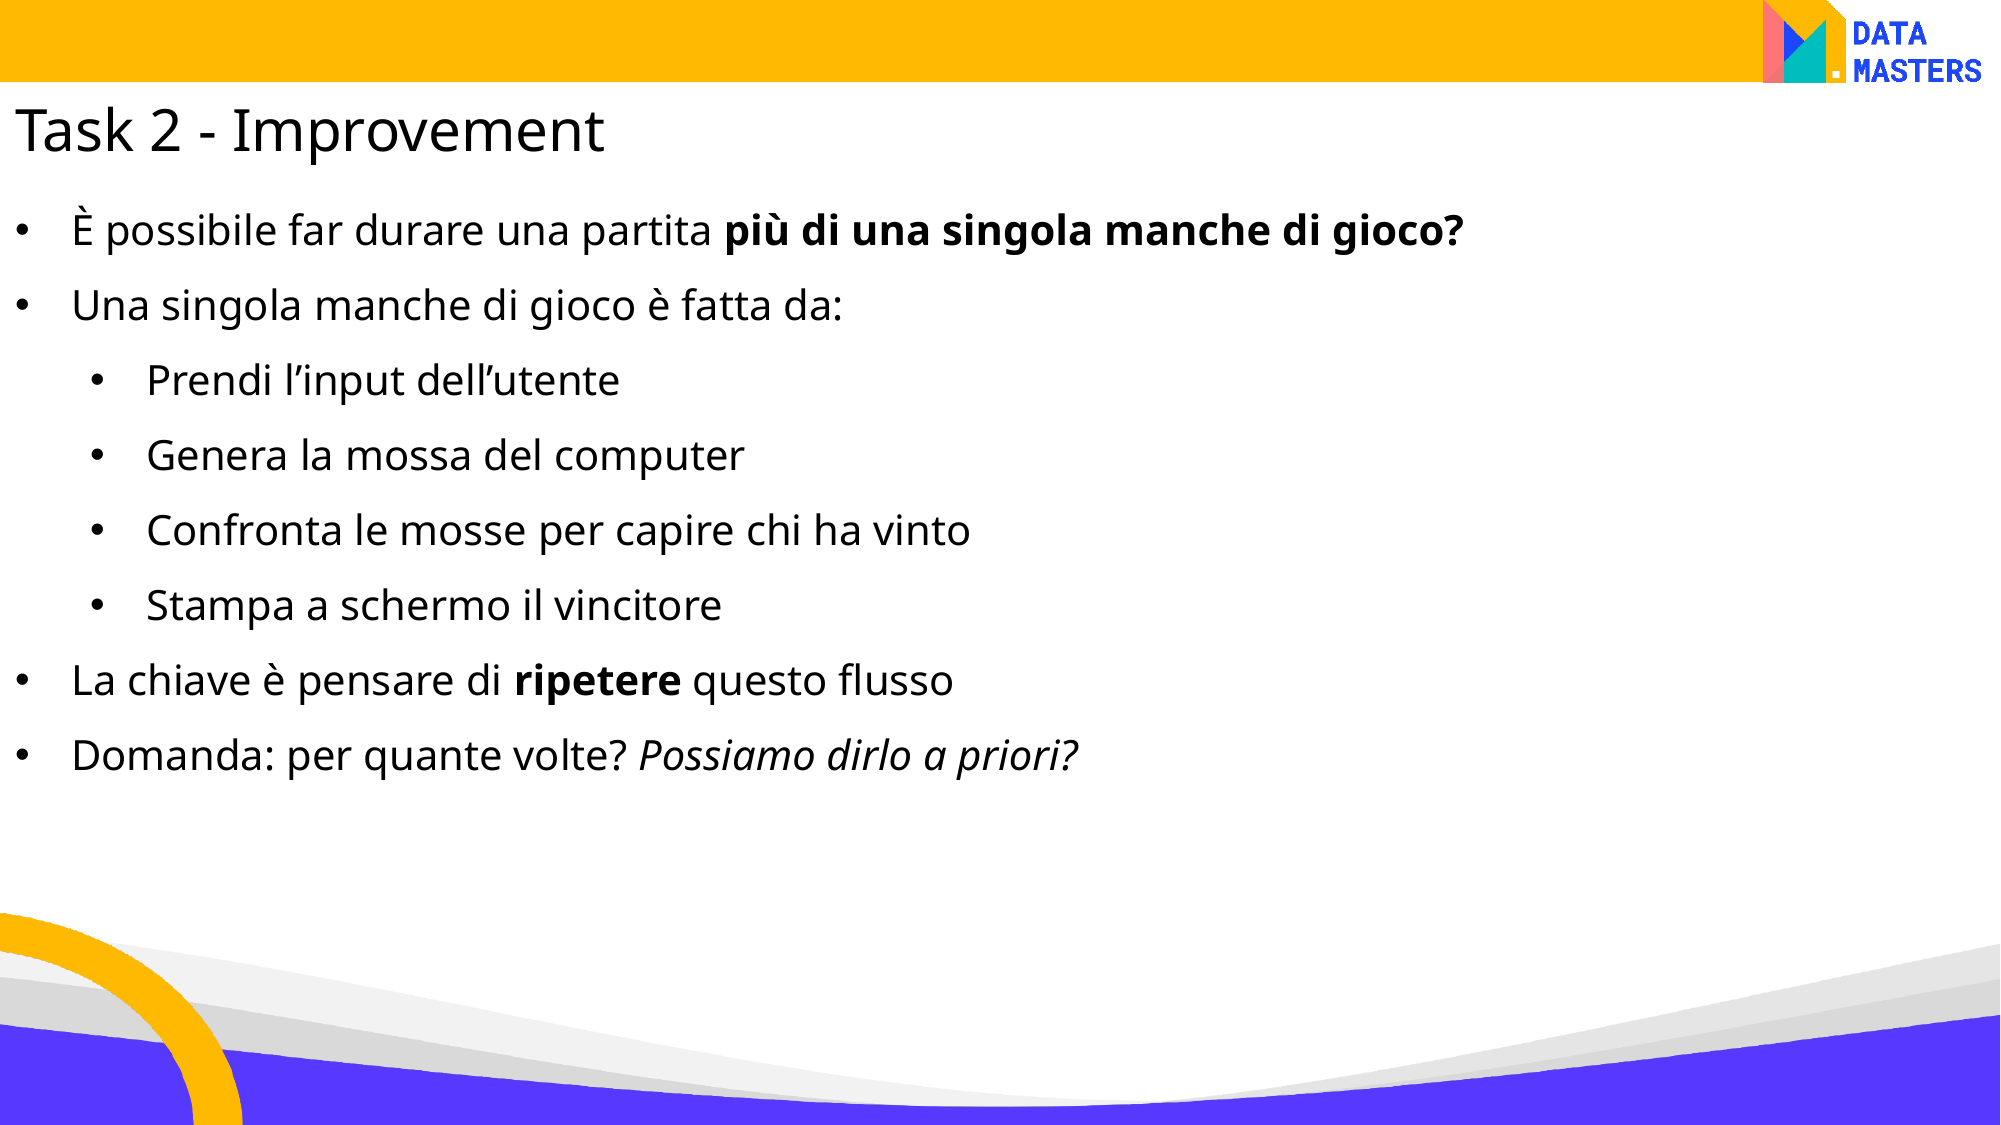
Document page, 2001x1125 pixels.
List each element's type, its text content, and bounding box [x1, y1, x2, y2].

picture [1763, 0, 1983, 90]
text_box È possibile far durare una partita più di una singola manche di gioco? Una singola manche di gioco è fatta da: Prendi l’input dell’utente Genera la mossa del computer Confronta le mosse per capire chi ha vinto Stampa a schermo il vincitore La chiave è pensare di ripetere questo flusso Domanda: per quante volte? Possiamo dirlo a priori? [0, 171, 1852, 787]
text_box Task 2 - Improvement [0, 85, 1445, 171]
picture [0, 896, 2001, 1125]
